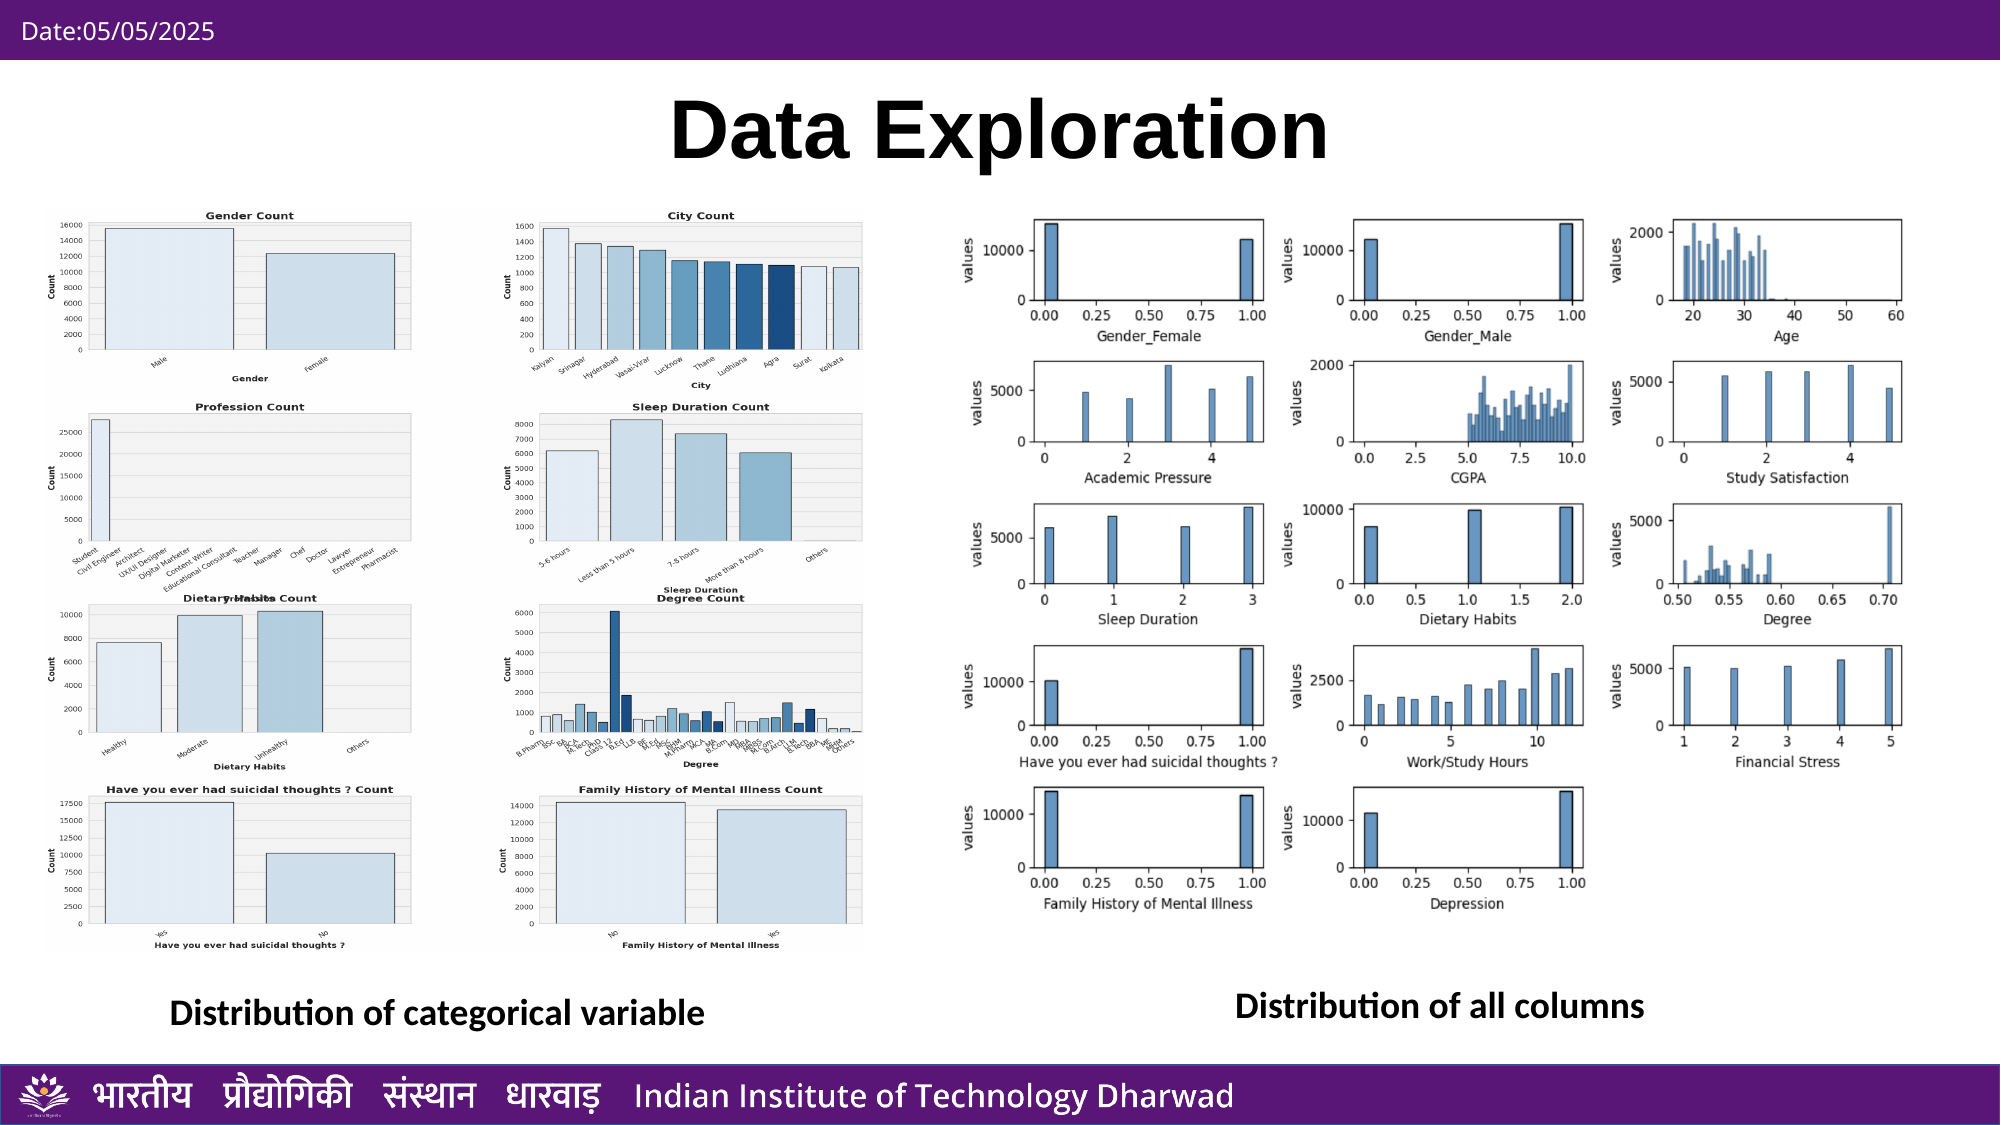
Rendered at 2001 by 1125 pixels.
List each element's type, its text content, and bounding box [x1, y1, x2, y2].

text_box [10, 195, 1989, 1064]
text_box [0, 1064, 2000, 1125]
text_box Distribution of categorical variable [154, 972, 755, 1045]
text_box [0, 0, 2000, 60]
text_box Distribution of all columns [1220, 965, 1694, 1026]
picture [43, 208, 866, 953]
picture [940, 208, 1973, 920]
text_box Data Exploration [29, 59, 1971, 190]
picture [18, 1072, 1232, 1118]
text_box Date:05/05/2025 [18, 13, 242, 46]
